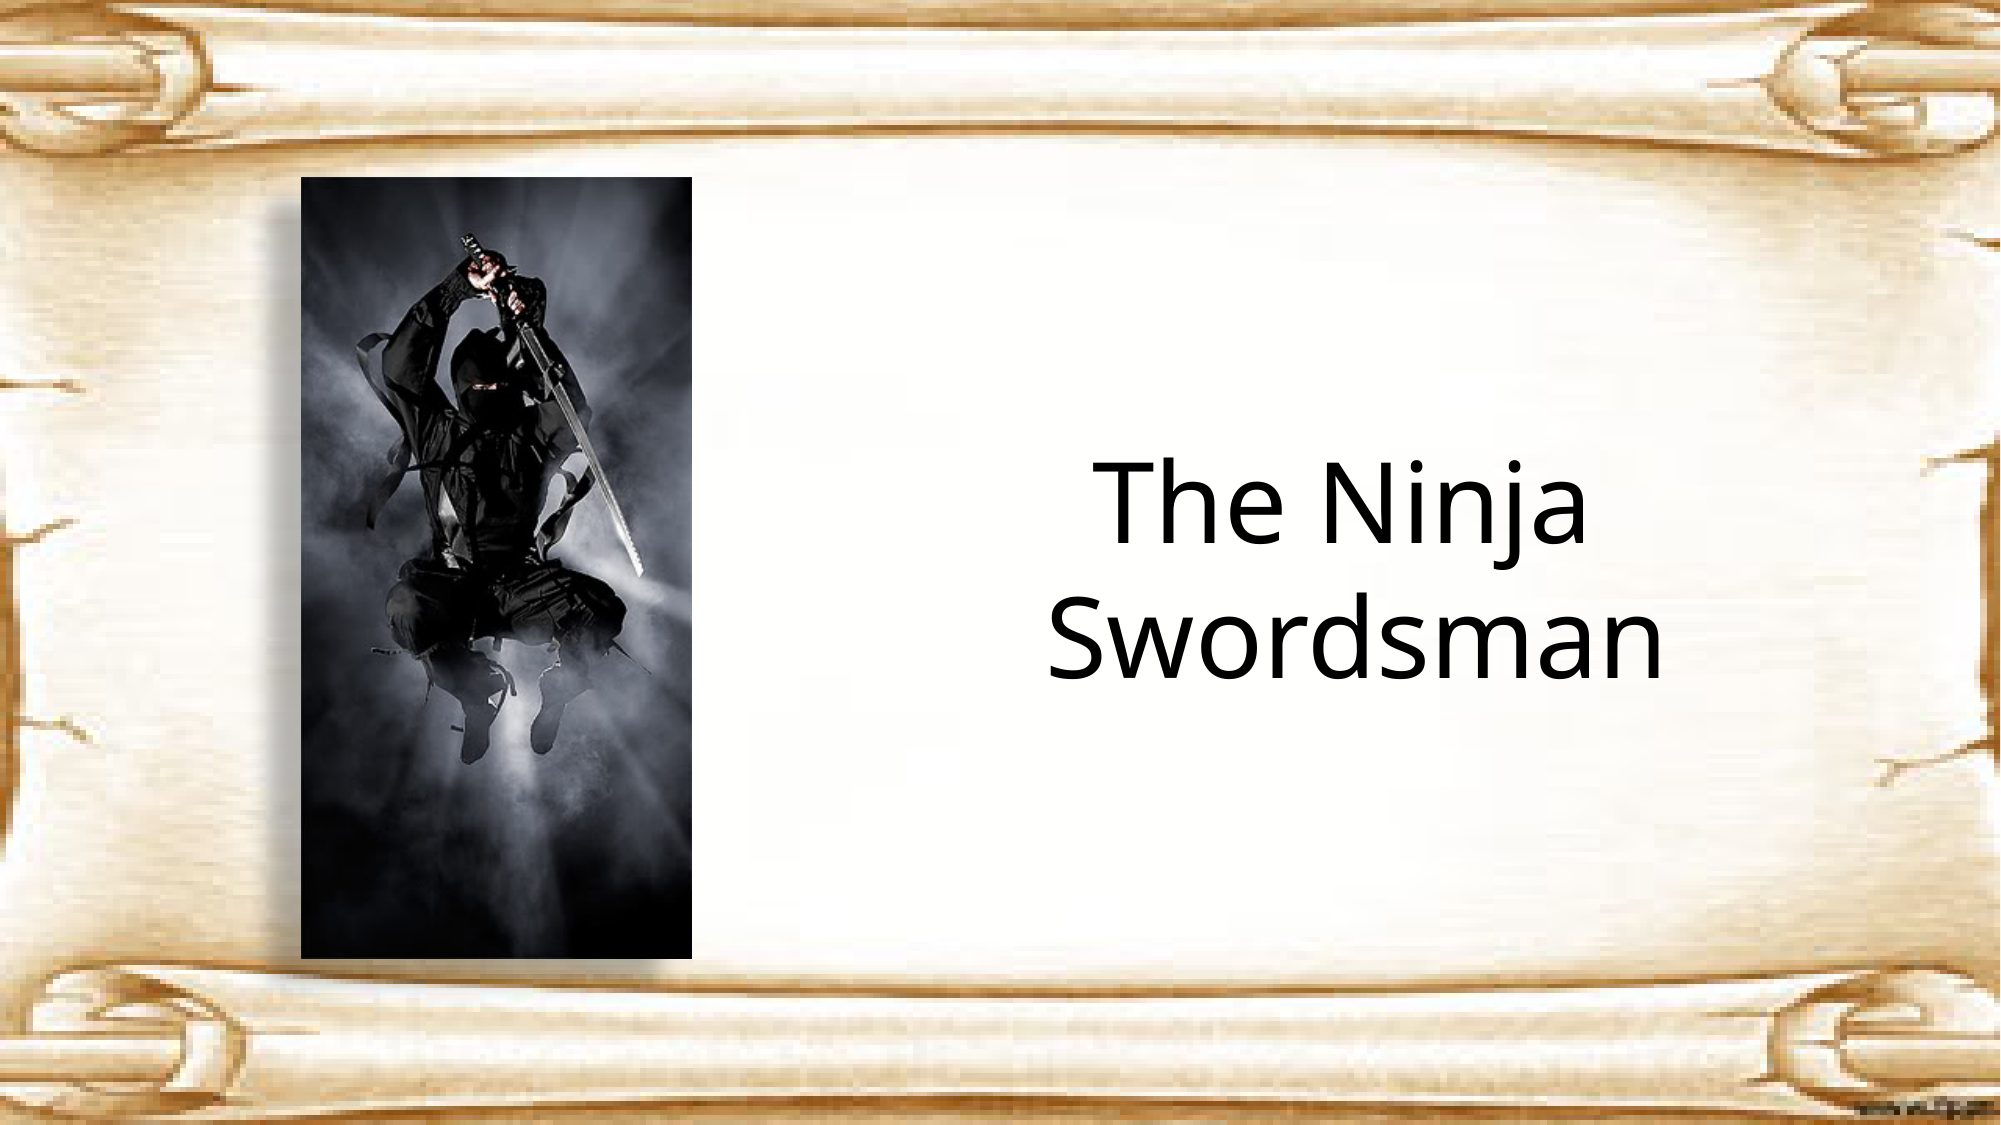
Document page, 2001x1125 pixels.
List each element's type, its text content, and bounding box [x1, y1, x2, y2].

picture [0, 0, 2001, 1125]
text_box The Ninja Swordsman [1030, 423, 1684, 709]
